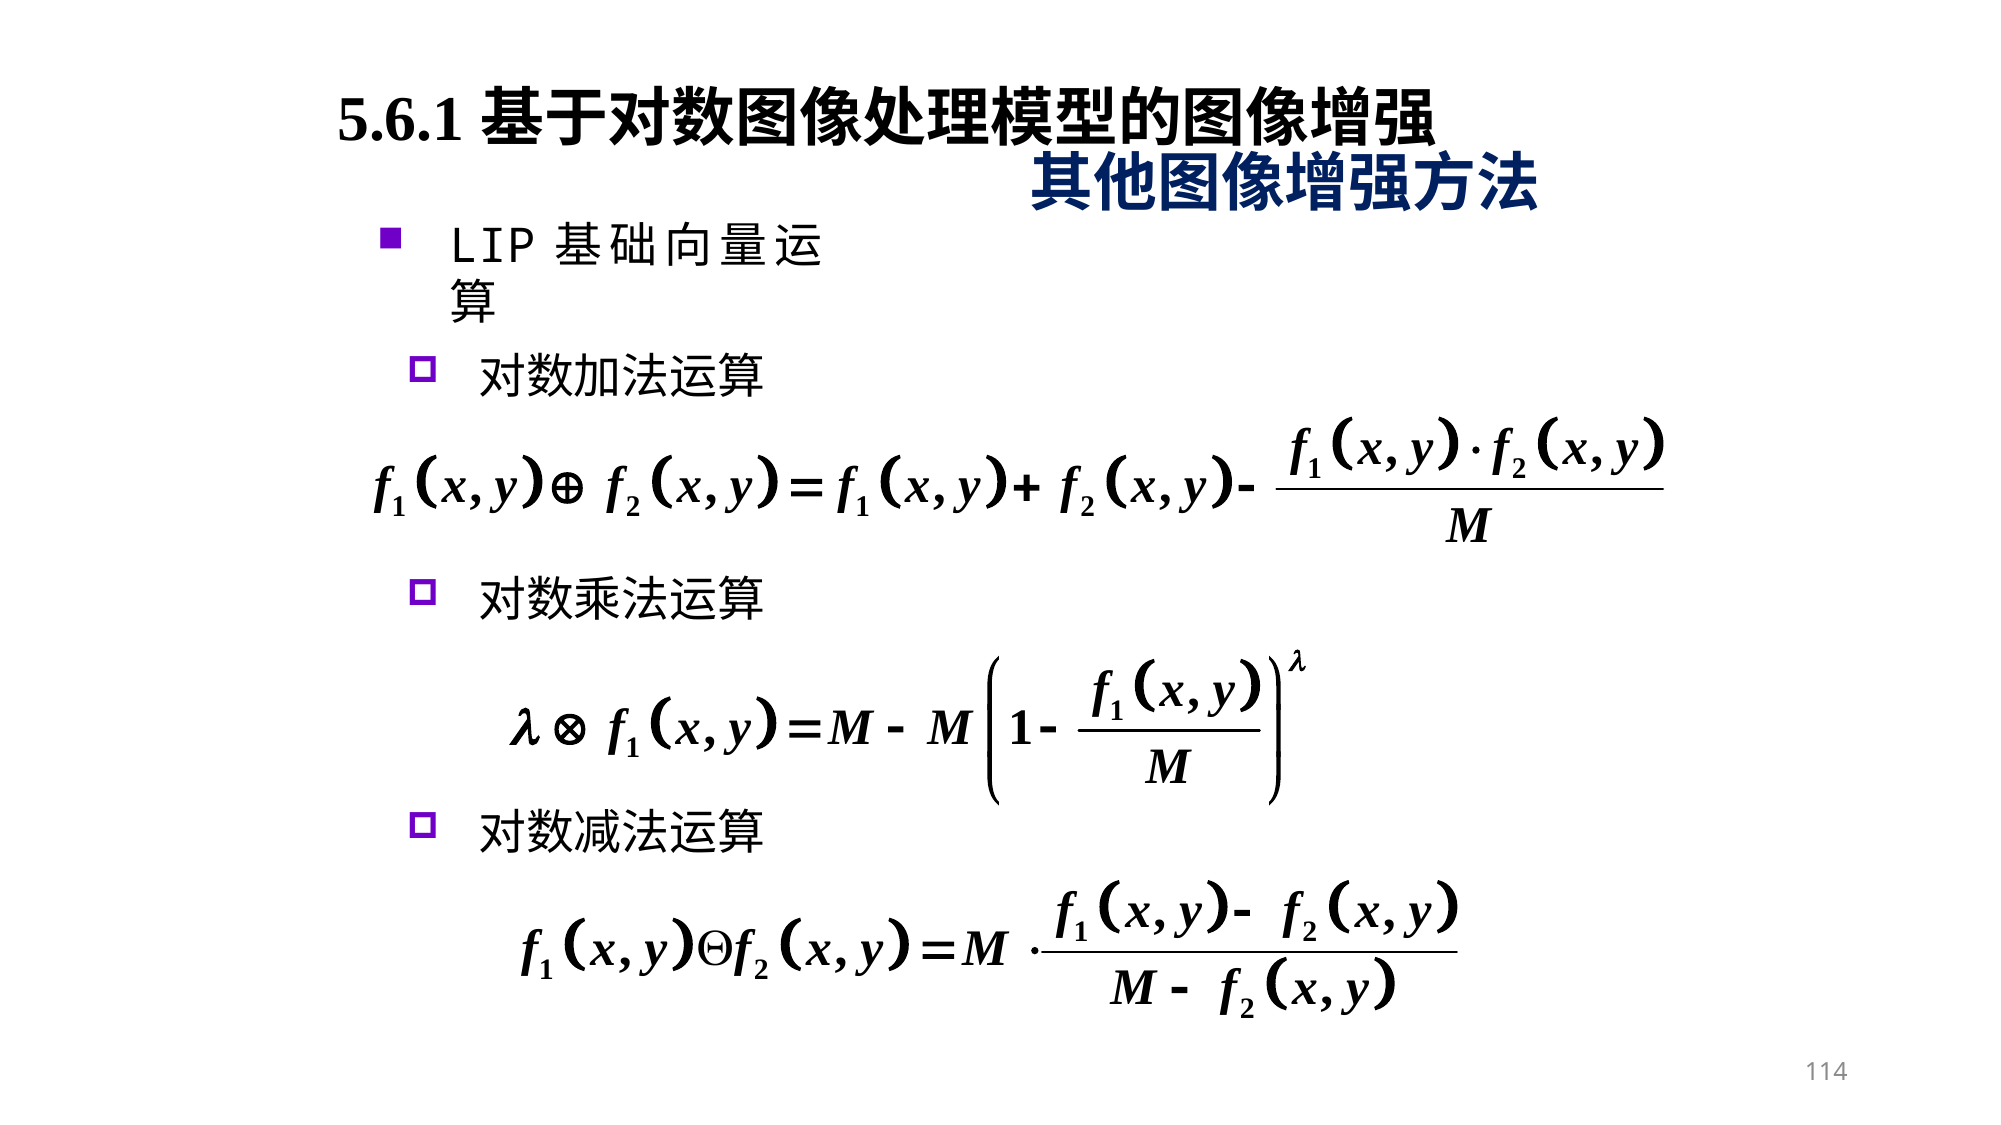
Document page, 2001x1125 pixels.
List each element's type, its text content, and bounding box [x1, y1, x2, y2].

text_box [502, 871, 1467, 1034]
text_box 对数乘法运算 [392, 565, 781, 634]
text_box 5.6.1基于对数图像处理模型的图像增强 [322, 50, 1475, 180]
text_box 对数加法运算 [392, 342, 781, 408]
text_box 对数减法运算 [392, 798, 781, 867]
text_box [356, 408, 1675, 555]
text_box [502, 637, 1315, 813]
slide_number 114 [1412, 1042, 1863, 1103]
text_box 其他图像增强方法 [894, 147, 1675, 213]
text_box LIP基础向量运算 [362, 206, 837, 279]
